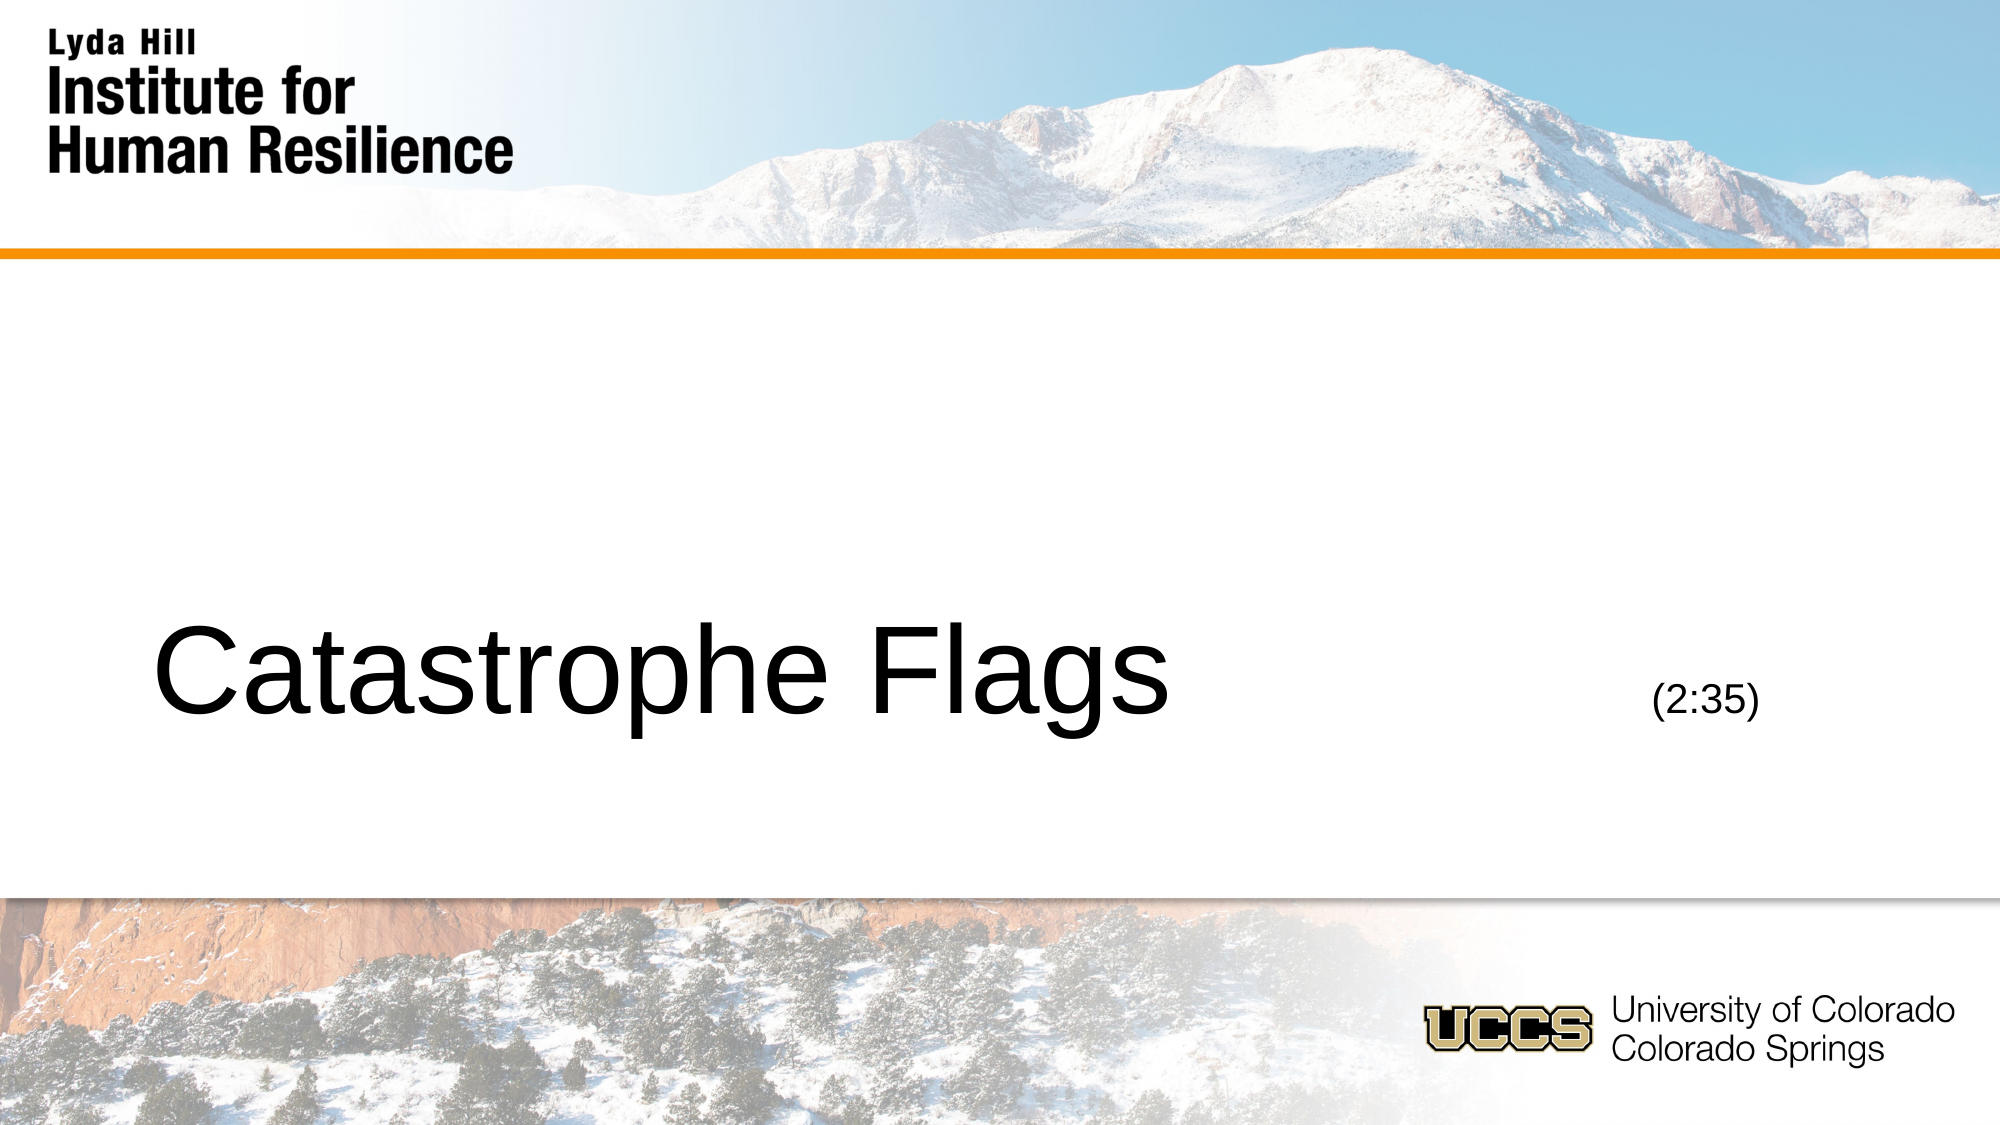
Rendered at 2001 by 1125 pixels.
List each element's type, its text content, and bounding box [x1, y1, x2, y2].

title Catastrophe Flags (2:35) [136, 280, 1862, 749]
picture [0, 0, 2000, 1125]
